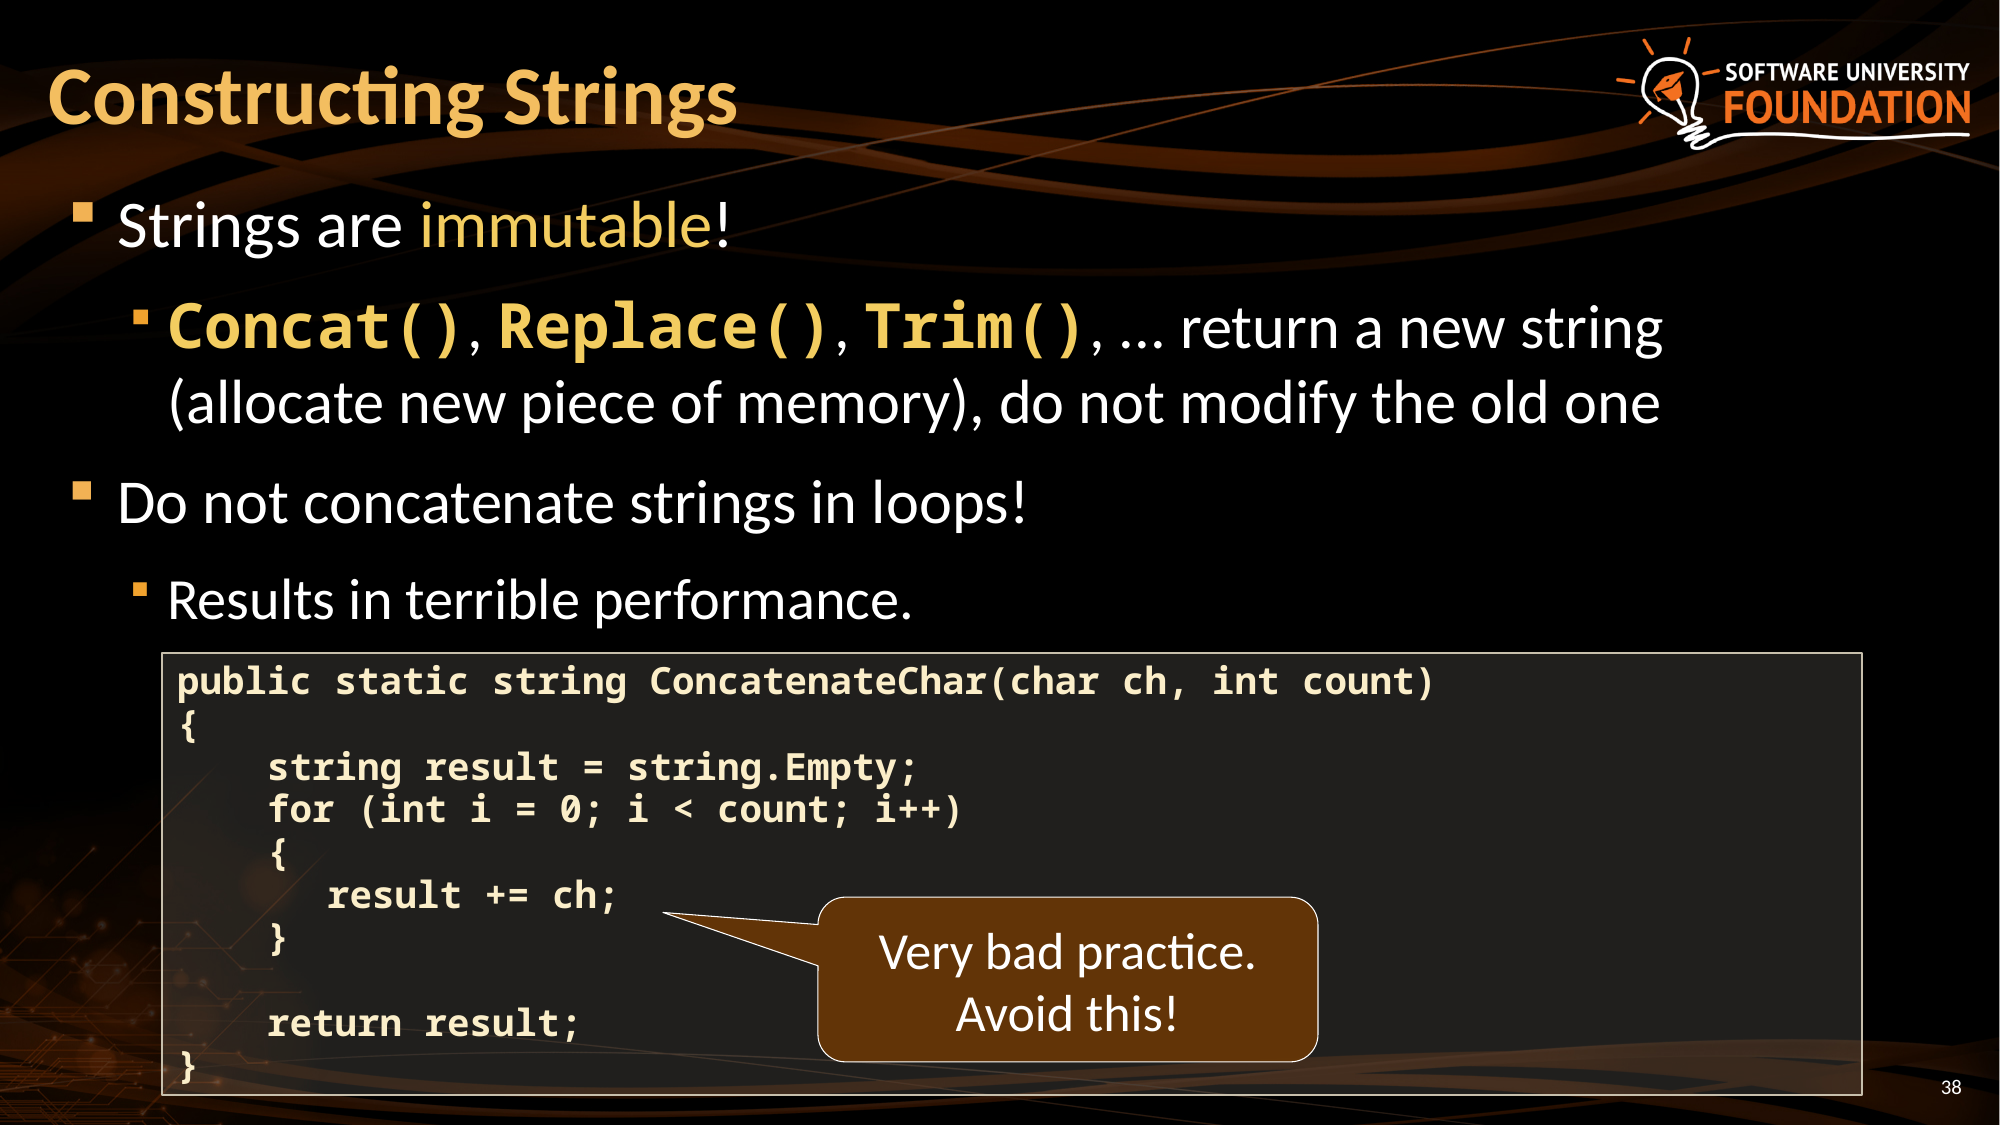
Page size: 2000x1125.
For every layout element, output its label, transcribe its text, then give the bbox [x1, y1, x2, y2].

title Constructing Strings [30, 6, 1602, 189]
picture [0, 0, 2000, 1125]
text_box Very bad practice. Avoid this! [662, 897, 1318, 1062]
slide_number 38 [1897, 1070, 1968, 1103]
list Strings are immutable! Concat(), Replace(), Trim(), ... return a new string (allocate new piece of memory), do not modify the old one Do not concatenate strings in loops! Results in terrible performance. [49, 174, 1697, 1071]
text_box public static string ConcatenateChar(char ch, int count) { string result = string.Empty; for (int i = 0; i < count; i++) { result += ch; } return result; } [162, 653, 1863, 1095]
